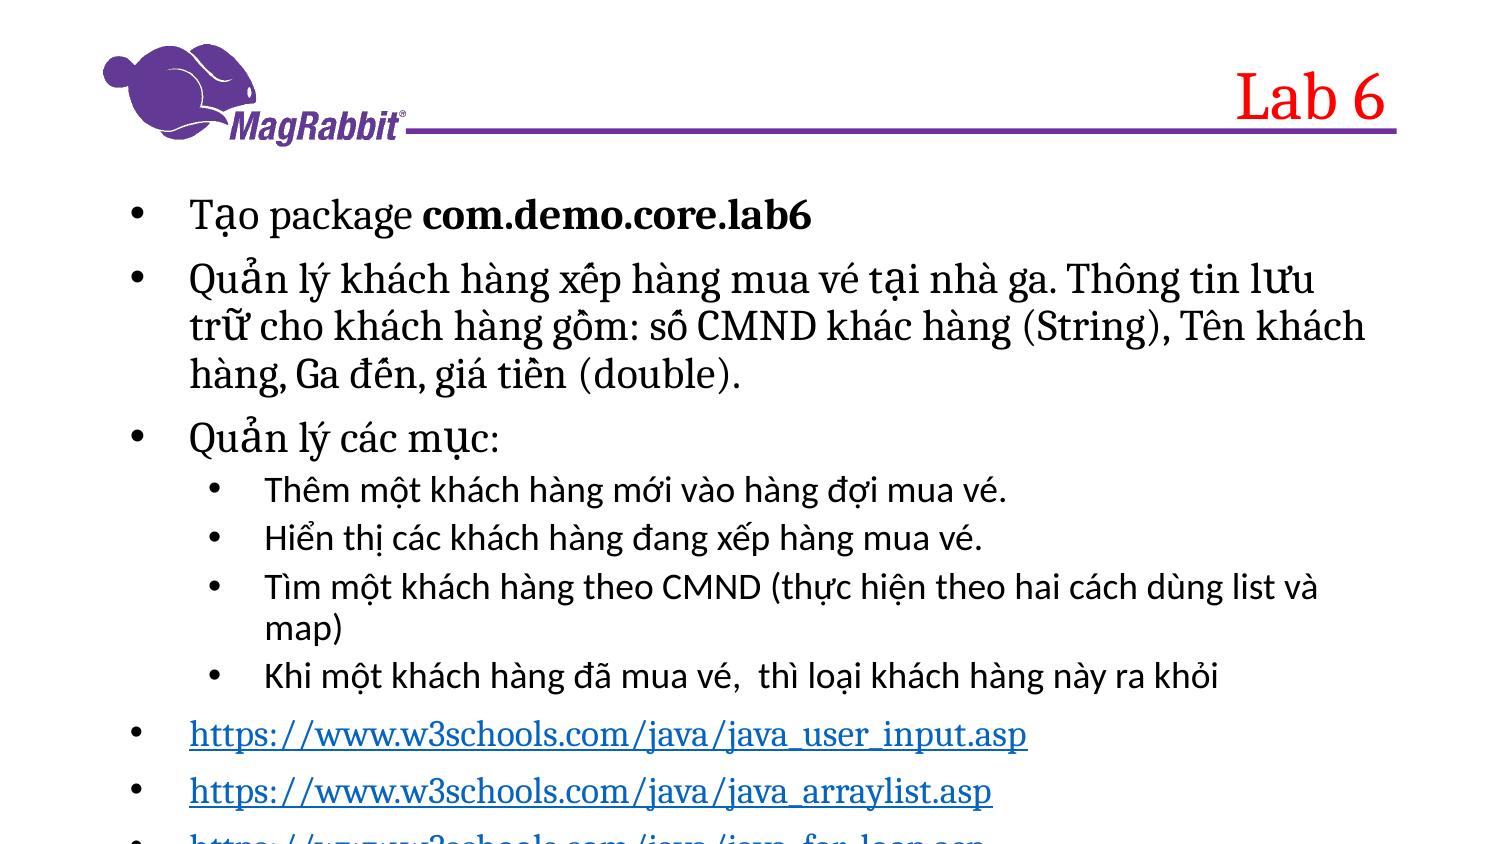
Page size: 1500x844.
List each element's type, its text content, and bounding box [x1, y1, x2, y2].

picture [103, 44, 406, 150]
title Lab 6 [563, 44, 1397, 150]
list Tạo package com.demo.core.lab6 Quản lý khách hàng xếp hàng mua vé tại nhà ga. Thông tin lưu trữ cho khách hàng gồm: số CMND khác hàng (String), Tên khách hàng, Ga đến, giá tiền (double). Quản lý các mục: Thêm một khách hàng mới vào hàng đợi mua vé. Hiển thị các khách hàng đang xếp hàng mua vé. Tìm một khách hàng theo CMND (thực hiện theo hai cách dùng list và map) Khi một khách hàng đã mua vé, thì loại khách hàng này ra khỏi https://www.w3schools.com/java/java_user_input.asp https://www.w3schools.com/java/java_arraylist.asp https://www.w3schools.com/java/java_for_loop.asp [103, 180, 1397, 716]
